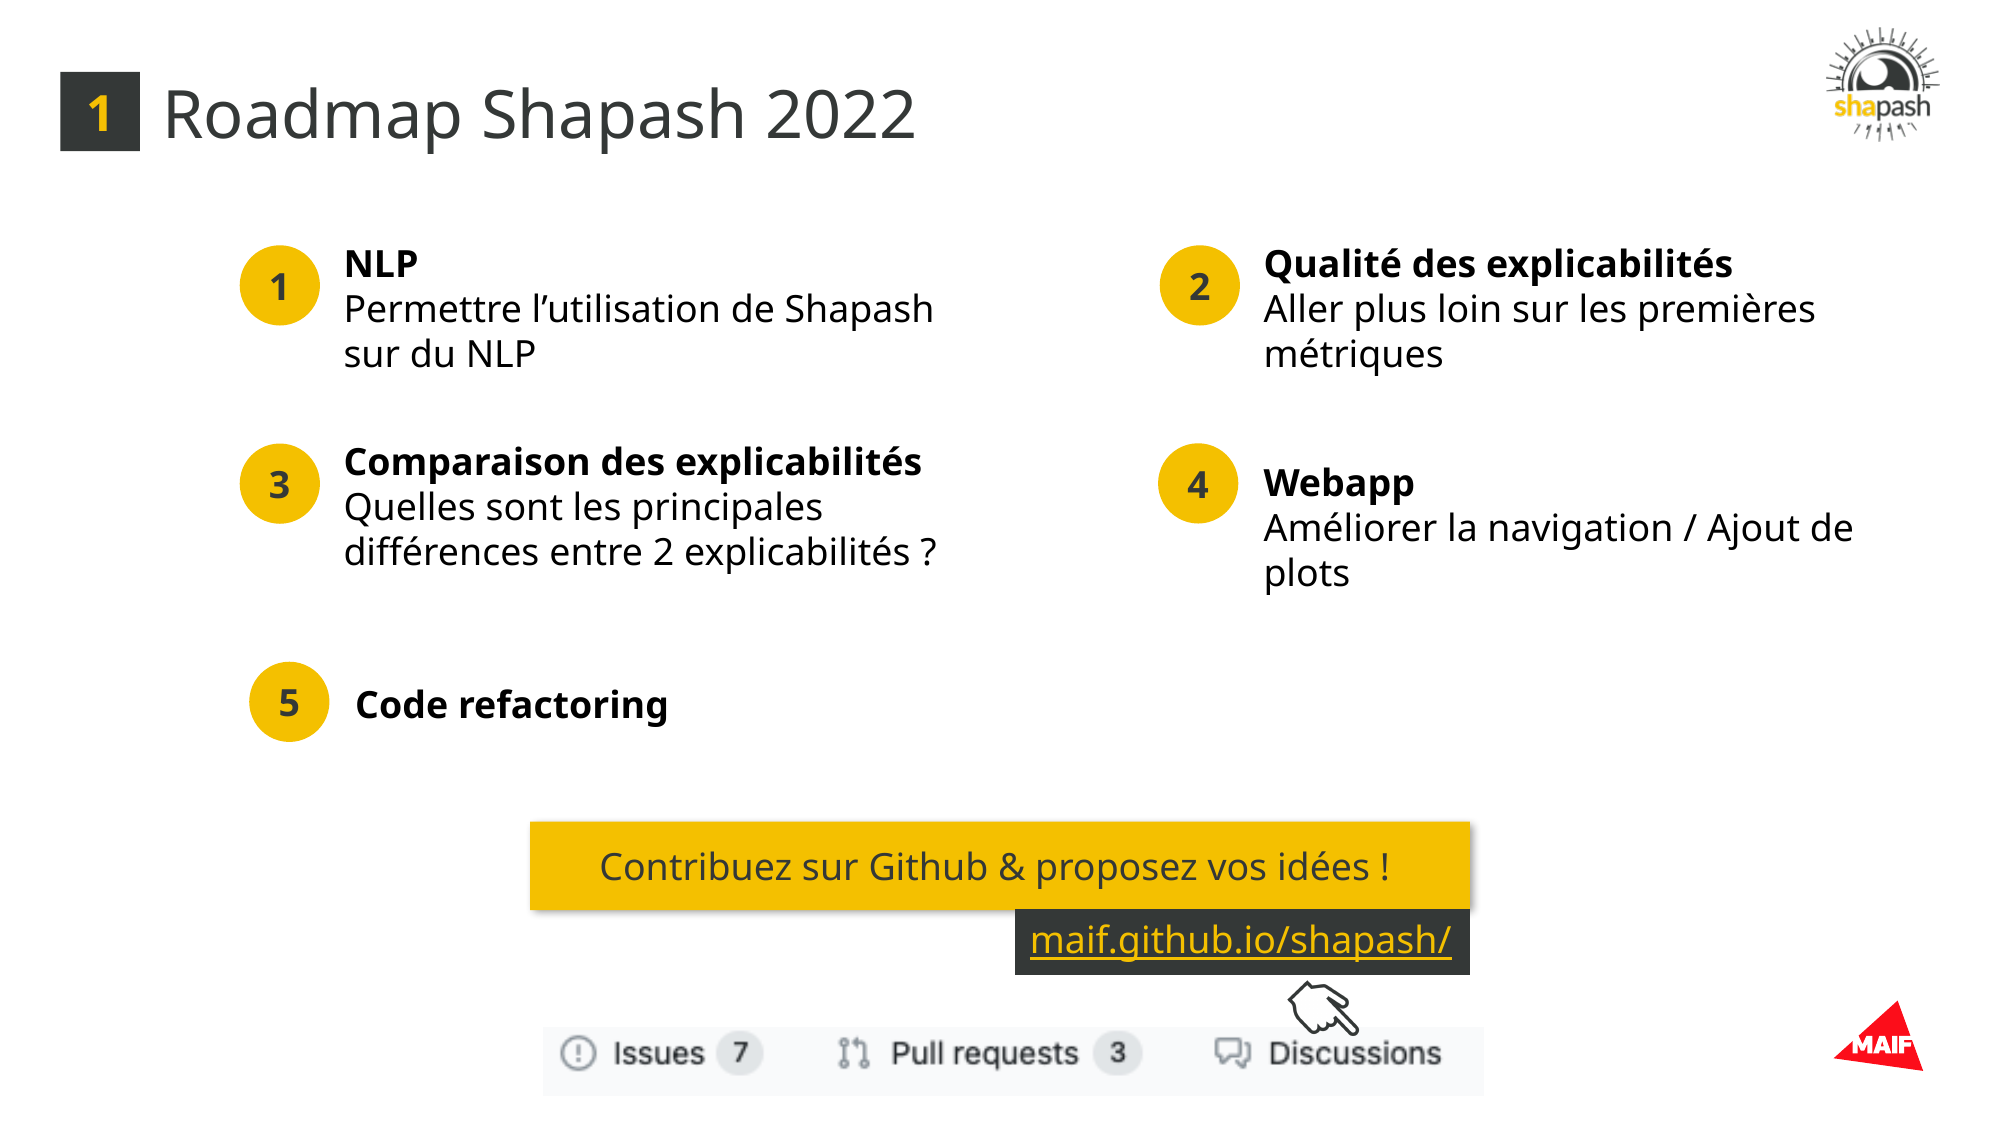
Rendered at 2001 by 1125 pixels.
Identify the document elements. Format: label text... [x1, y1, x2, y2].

text_box 4 [1157, 442, 1240, 525]
text_box 5 [248, 660, 331, 744]
text_box Qualité des explicabilités Aller plus loin sur les premières métriques [1248, 232, 1879, 383]
title Roadmap Shapash 2022 [147, 73, 1235, 155]
picture [1826, 27, 1940, 142]
text_box 3 [238, 442, 321, 525]
text_box Code refactoring [340, 673, 971, 734]
text_box 1 [238, 244, 321, 327]
text_box Contribuez sur Github & proposez vos idées ! [529, 821, 1471, 911]
text_box 1 [59, 71, 141, 152]
text_box Webapp Améliorer la navigation / Ajout de plots [1248, 451, 1879, 602]
text_box maif.github.io/shapash/ [1015, 909, 1470, 975]
text_box Comparaison des explicabilités Quelles sont les principales différences entre 2 explicabilités ? [328, 430, 983, 581]
text_box 2 [1158, 244, 1242, 327]
picture [543, 957, 1484, 1096]
text_box NLP Permettre l’utilisation de Shapash sur du NLP [328, 232, 959, 383]
